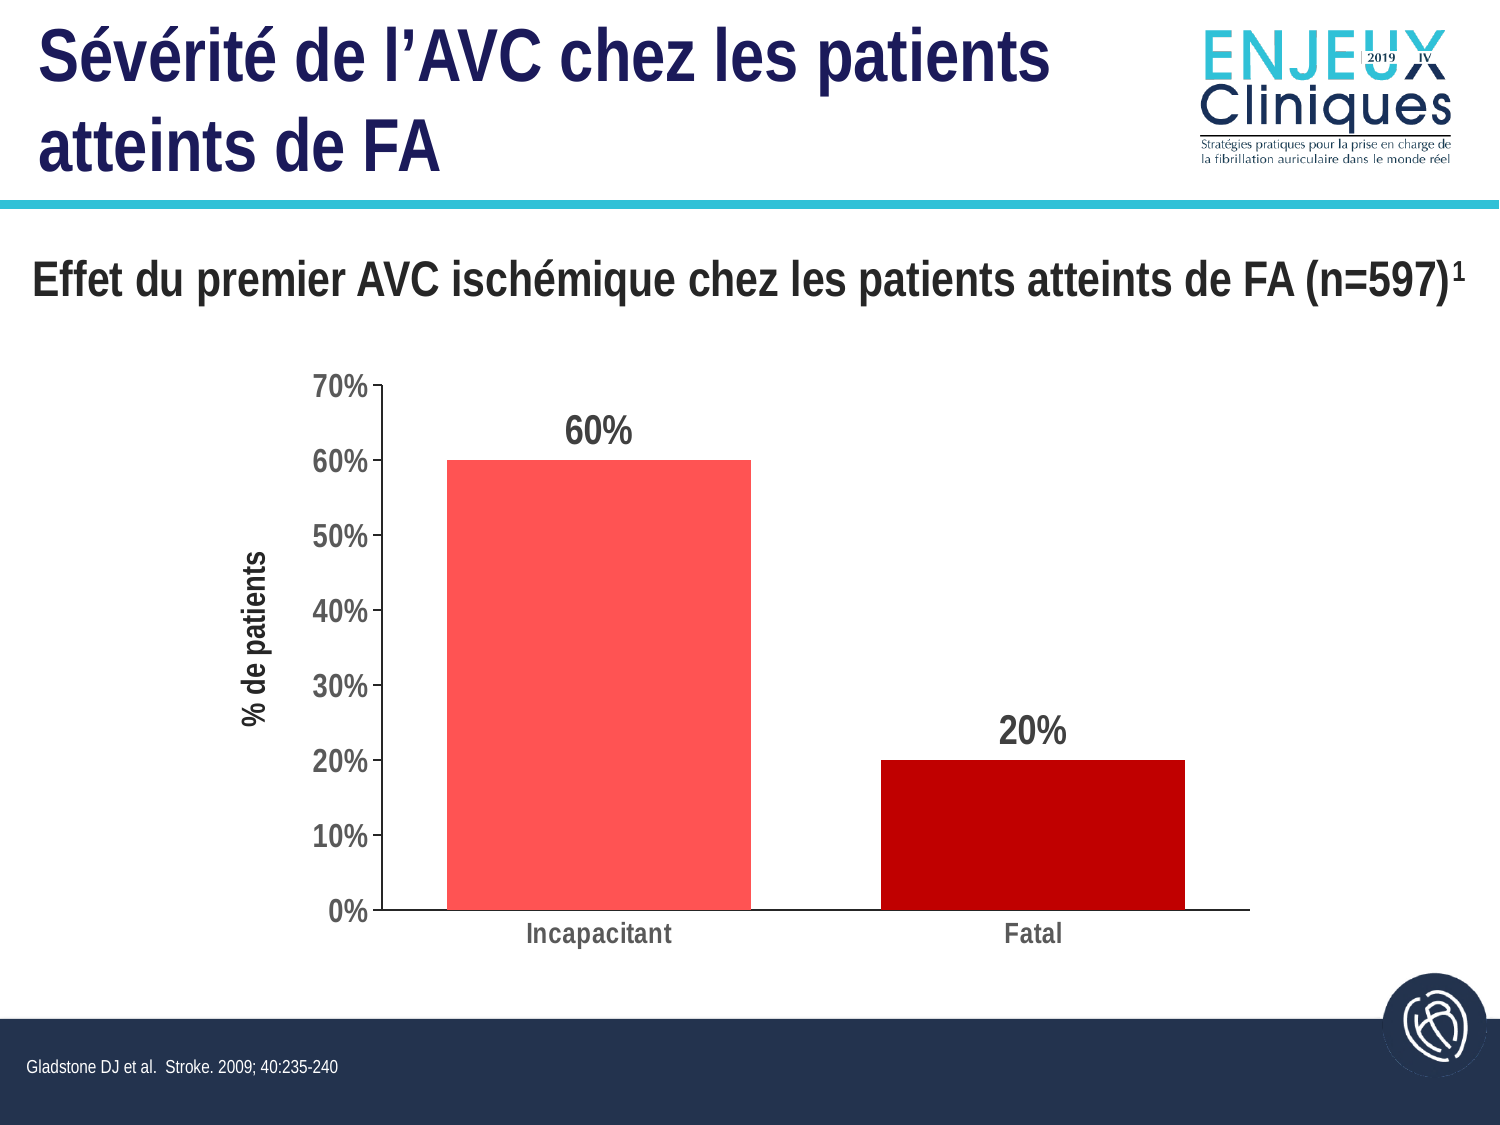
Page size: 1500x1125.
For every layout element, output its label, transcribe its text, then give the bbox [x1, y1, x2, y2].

text_box [0, 1018, 1500, 1125]
text_box Gladstone DJ et al. Stroke. 2009; 40:235-240 [11, 1047, 1369, 1085]
text_box Effet du premier AVC ischémique chez les patients atteints de FA (n=597)1 [0, 242, 1499, 311]
picture [1374, 965, 1493, 1084]
text_box Sévérité de l’AVC chez les patients atteints de FA [23, 0, 1098, 194]
chart [284, 353, 1274, 974]
picture [1194, 22, 1455, 172]
text_box % de patients [224, 397, 279, 881]
